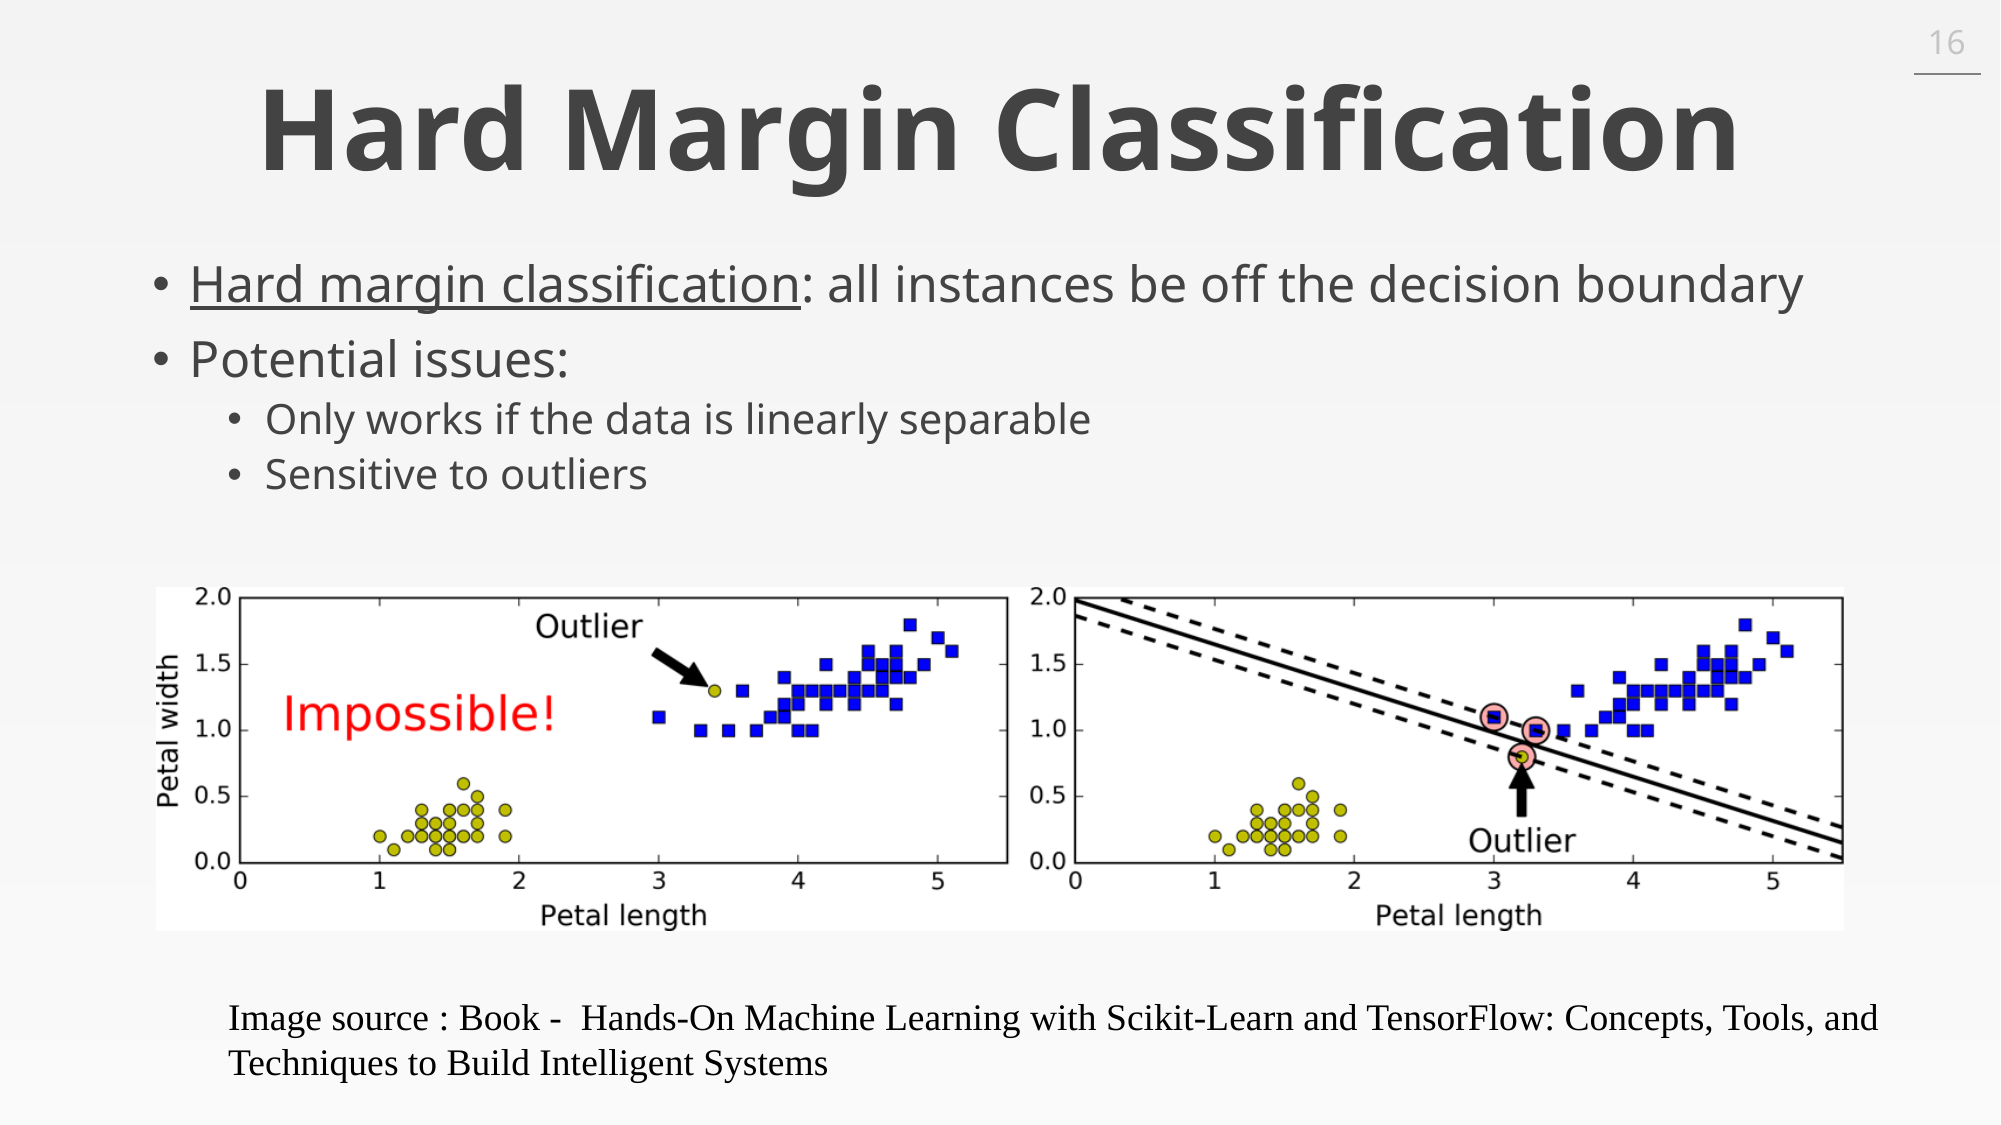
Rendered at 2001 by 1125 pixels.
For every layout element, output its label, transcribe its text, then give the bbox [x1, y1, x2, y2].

title Hard Margin Classification [0, 43, 2000, 224]
picture [156, 587, 1844, 931]
slide_number 16 [1896, 13, 1981, 74]
list Hard margin classification: all instances be off the decision boundary Potential issues: Only works if the data is linearly separable Sensitive to outliers [137, 251, 1863, 1014]
text_box Image source : Book - Hands-On Machine Learning with Scikit-Learn and TensorFlow: Concepts, Tools, and Techniques to Build Intelligent Systems [213, 985, 1924, 1091]
